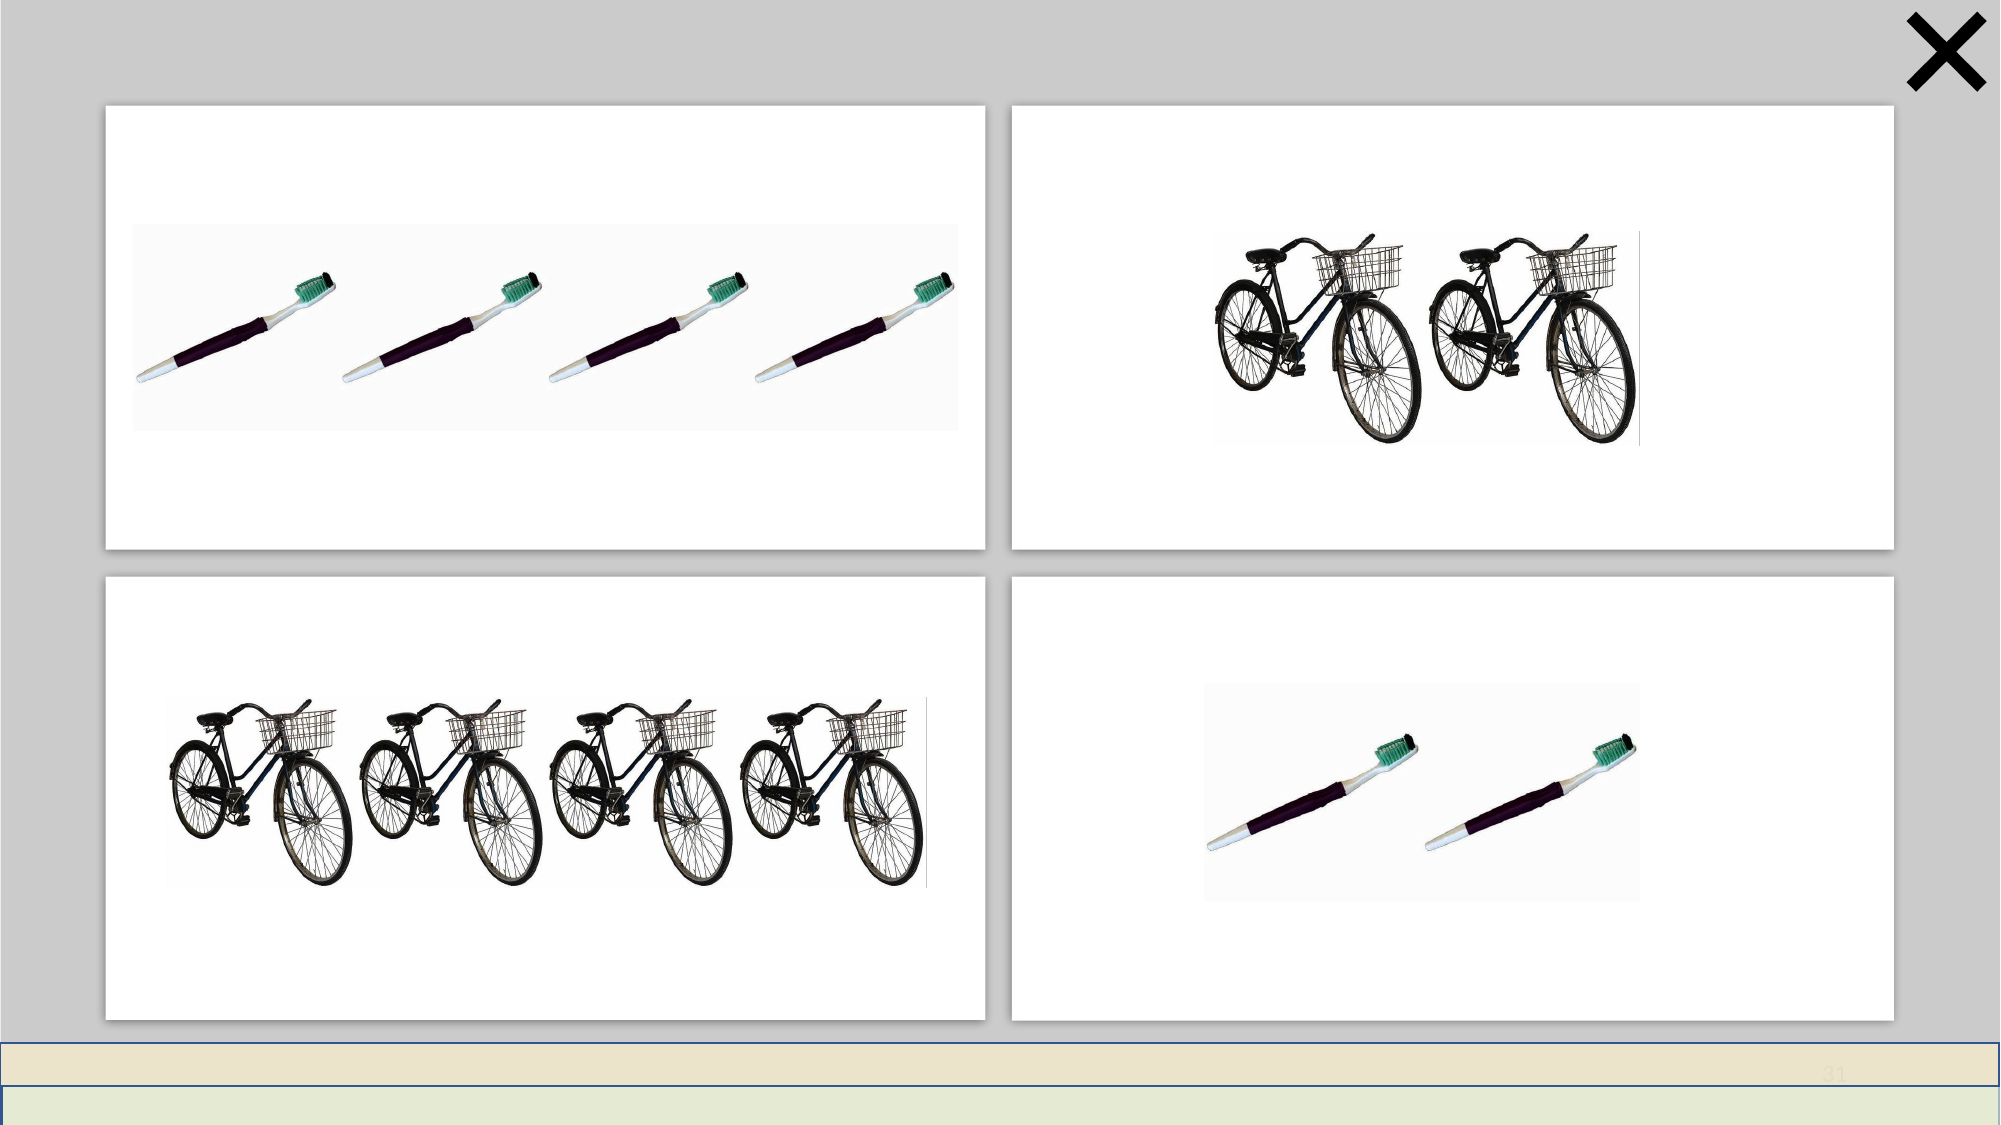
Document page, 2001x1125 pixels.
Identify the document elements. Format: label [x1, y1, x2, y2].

text_box [0, 1042, 2000, 1085]
text_box [0, 0, 2000, 1042]
picture [133, 224, 958, 431]
text_box [1011, 104, 1895, 551]
picture [1204, 683, 1641, 902]
text_box [104, 576, 986, 1021]
picture [1892, 0, 2000, 106]
text_box [1011, 576, 1895, 1022]
text_box [0, 1085, 2000, 1125]
text_box [104, 104, 986, 551]
picture [1212, 231, 1641, 446]
picture [166, 697, 927, 888]
